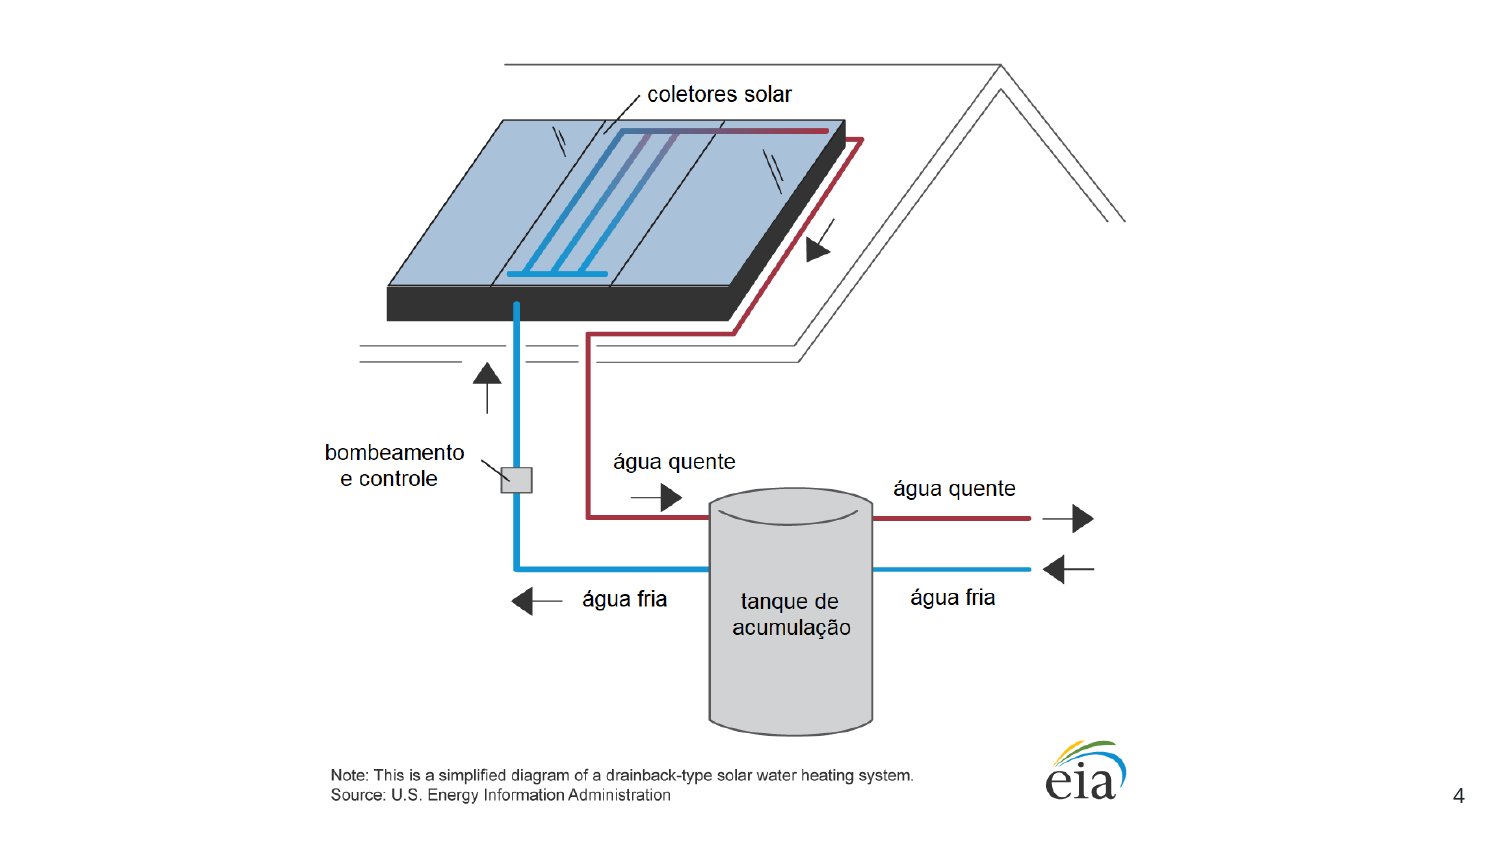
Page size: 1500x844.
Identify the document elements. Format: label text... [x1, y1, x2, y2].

slide_number ‹#› [1389, 764, 1480, 830]
picture [299, 24, 1166, 819]
